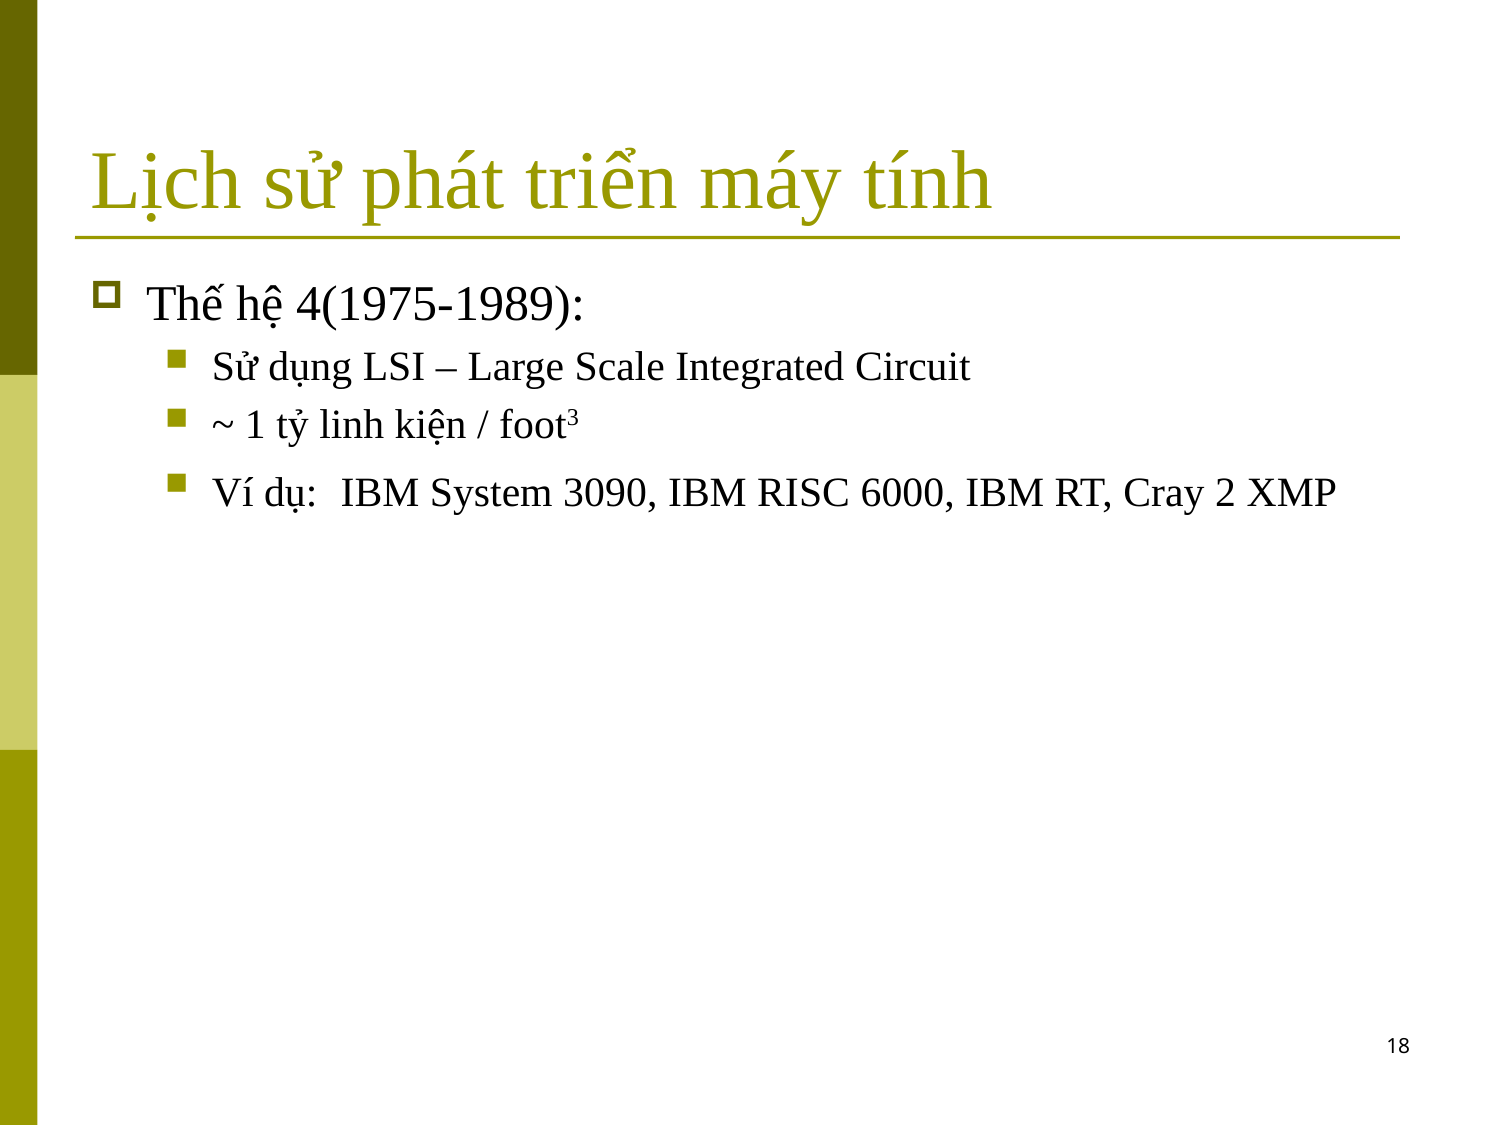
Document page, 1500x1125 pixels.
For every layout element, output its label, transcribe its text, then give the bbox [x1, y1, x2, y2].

list Thế hệ 4(1975-1989): Sử dụng LSI – Large Scale Integrated Circuit ~ 1 tỷ linh kiện / foot3 Ví dụ: IBM System 3090, IBM RISC 6000, IBM RT, Cray 2 XMP [75, 262, 1425, 1006]
slide_number 18 [1074, 1024, 1426, 1101]
title Lịch sử phát triển máy tính [75, 45, 1425, 233]
